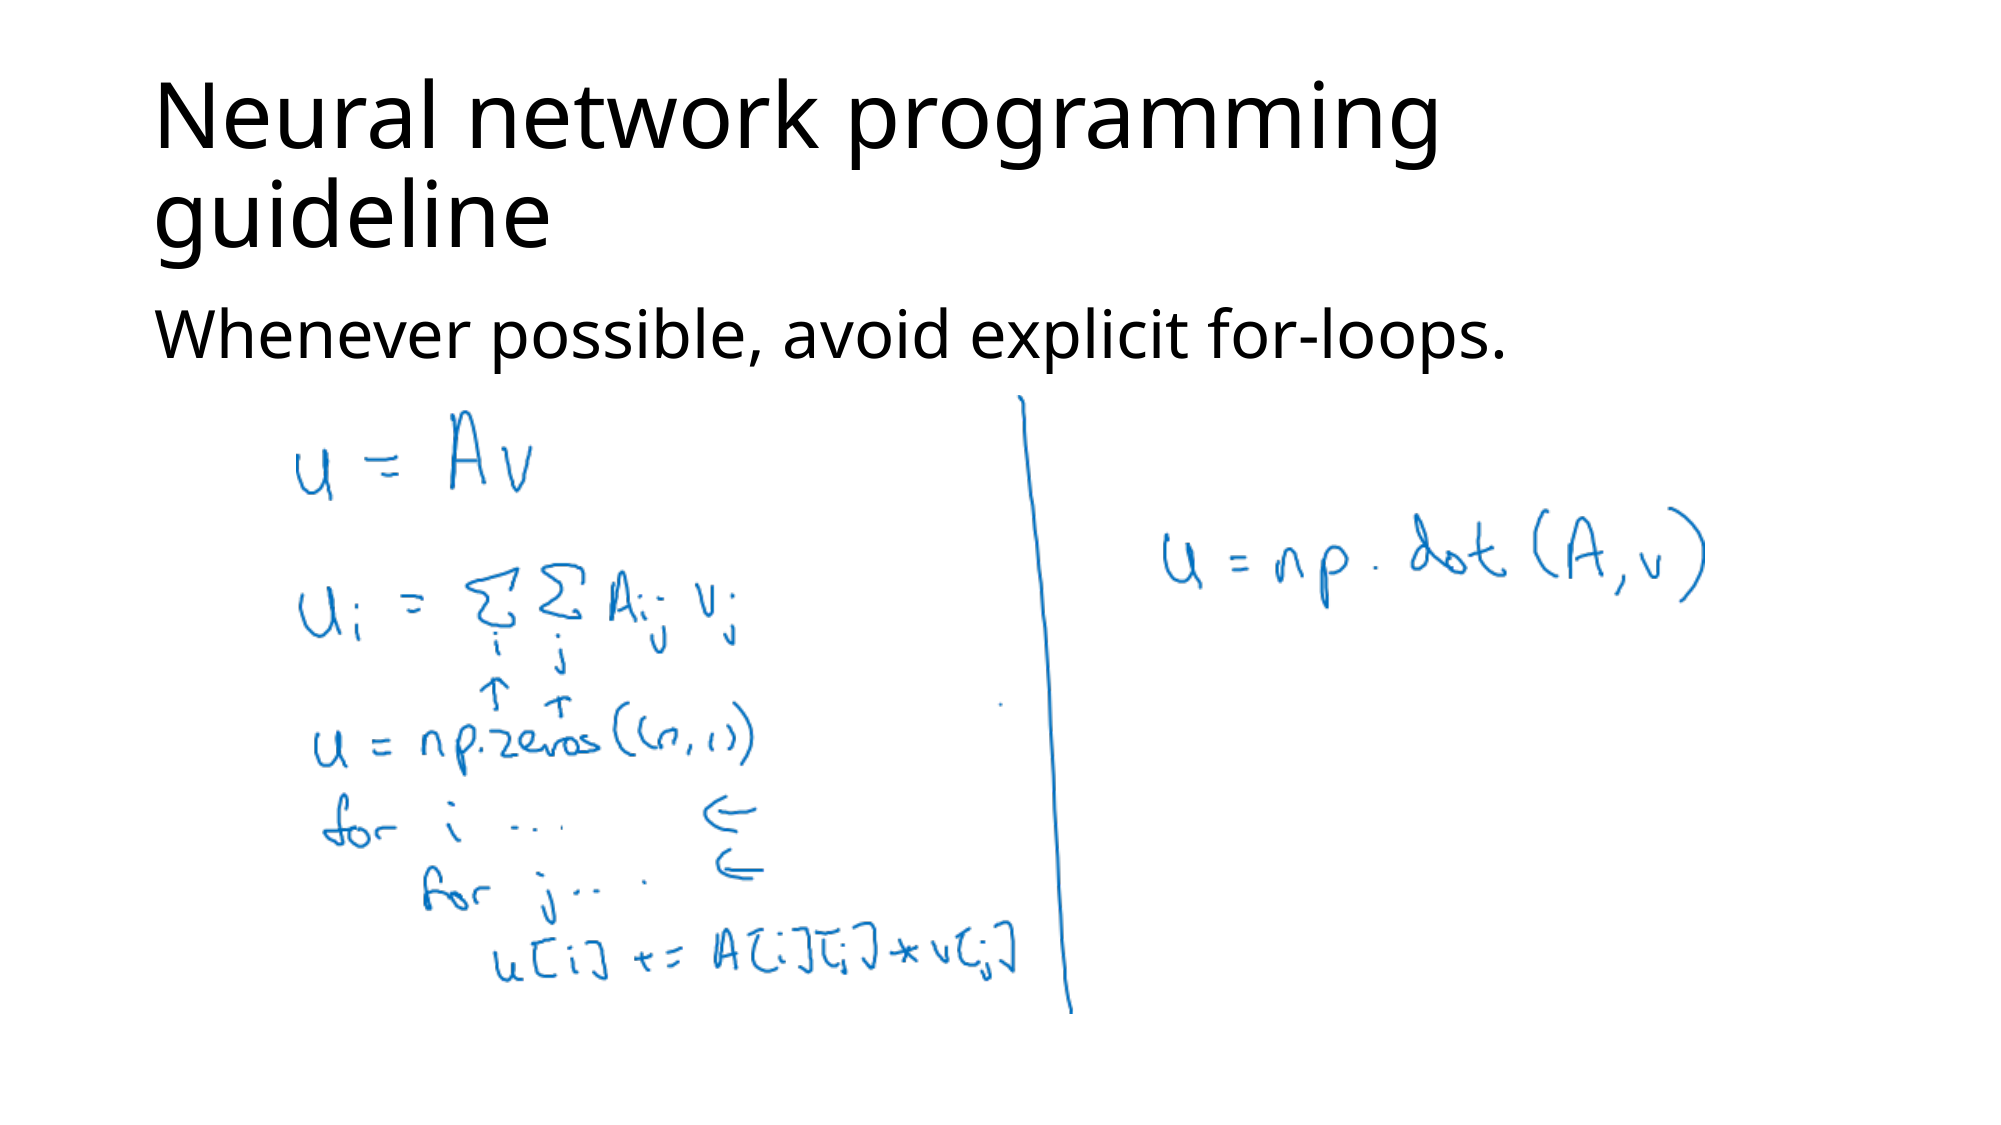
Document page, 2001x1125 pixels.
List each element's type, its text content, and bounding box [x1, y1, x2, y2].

picture [296, 395, 1706, 1014]
text_box Whenever possible, avoid explicit for-loops. [139, 284, 1527, 379]
text_box Neural network programming guideline [137, 59, 1863, 277]
